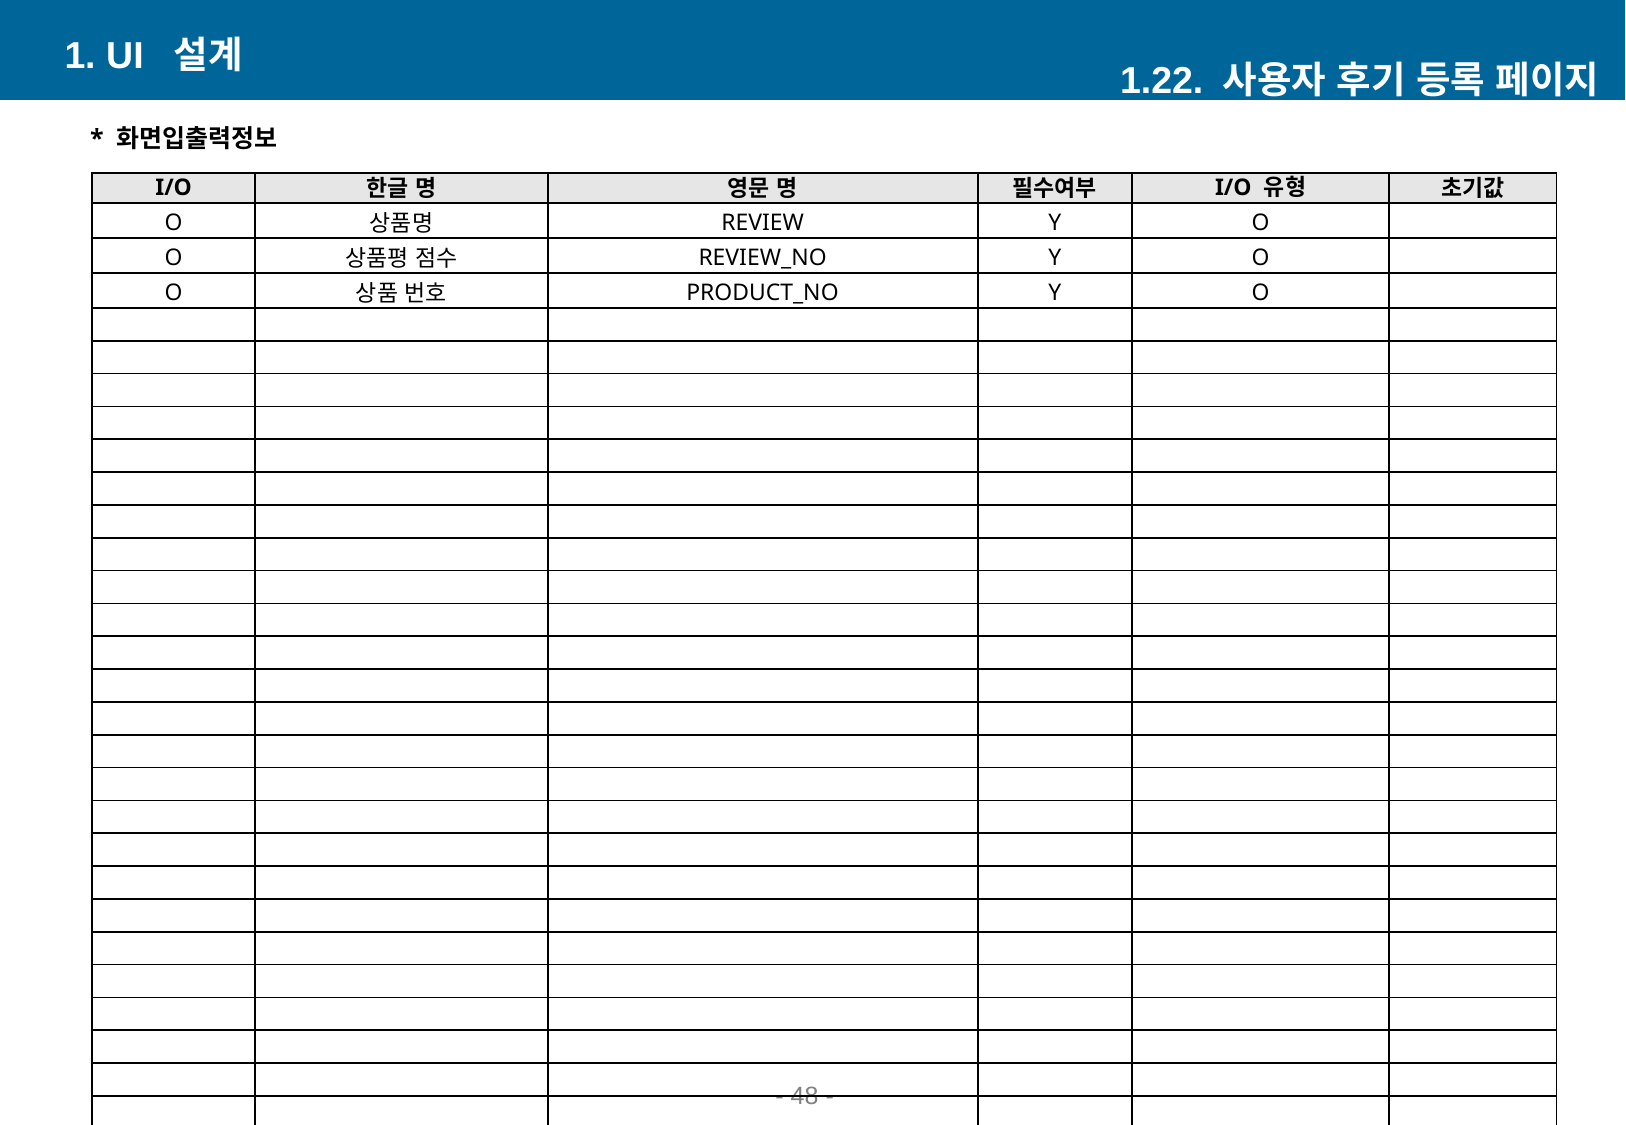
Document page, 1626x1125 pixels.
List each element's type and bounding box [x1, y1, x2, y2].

table_cell [1390, 1031, 1556, 1062]
table_cell [256, 407, 547, 438]
table_cell [549, 933, 977, 964]
table_cell [979, 768, 1131, 800]
table_cell [549, 1097, 977, 1125]
table_header [549, 174, 977, 202]
table_cell [93, 274, 254, 307]
table_cell [256, 539, 547, 570]
table_cell [1390, 670, 1556, 701]
table_cell [549, 309, 977, 340]
table_cell [549, 204, 977, 237]
table_cell [1390, 440, 1556, 471]
table_cell [979, 239, 1131, 272]
table_header [93, 174, 254, 202]
table_cell [1133, 204, 1388, 237]
table_cell [1390, 736, 1556, 767]
table_cell [1390, 239, 1556, 272]
table_cell [93, 998, 254, 1029]
table_cell [256, 965, 547, 997]
table_cell [93, 933, 254, 964]
table_cell [1133, 473, 1388, 504]
table_cell [979, 374, 1131, 406]
table_cell [1390, 1097, 1556, 1125]
table_cell [93, 1097, 254, 1125]
table_cell [979, 407, 1131, 438]
table_header [1133, 174, 1388, 202]
text_box [49, 28, 707, 79]
table_cell [1390, 204, 1556, 237]
table_cell [1390, 1064, 1556, 1095]
table_cell [549, 407, 977, 438]
table_cell [979, 571, 1131, 603]
table_cell [256, 604, 547, 635]
table_cell [549, 768, 977, 800]
table_cell [256, 274, 547, 307]
table_cell [256, 239, 547, 272]
table_cell [256, 506, 547, 537]
table_cell [979, 1031, 1131, 1062]
table_cell [1133, 768, 1388, 800]
table_cell [256, 801, 547, 832]
table_cell [256, 867, 547, 898]
table_cell [979, 703, 1131, 734]
table_cell [1390, 539, 1556, 570]
table_cell [1133, 965, 1388, 997]
table_cell [1390, 473, 1556, 504]
table_cell [93, 407, 254, 438]
table_cell [1133, 801, 1388, 832]
table_cell [1133, 736, 1388, 767]
table_cell [979, 274, 1131, 307]
table_cell [549, 1064, 977, 1095]
table_cell [979, 604, 1131, 635]
table_cell [93, 342, 254, 373]
table_cell [1133, 1031, 1388, 1062]
table_cell [1390, 965, 1556, 997]
table_cell [93, 239, 254, 272]
table_cell [979, 834, 1131, 865]
table_cell [549, 239, 977, 272]
table_cell [549, 703, 977, 734]
table_cell [979, 670, 1131, 701]
table_cell [256, 374, 547, 406]
table_cell [1133, 274, 1388, 307]
table_cell [93, 867, 254, 898]
table_cell [256, 1064, 547, 1095]
table_cell [979, 998, 1131, 1029]
table_cell [1133, 374, 1388, 406]
table_cell [256, 900, 547, 931]
table_cell [1390, 274, 1556, 307]
table_cell [93, 801, 254, 832]
table_cell [1133, 1064, 1388, 1095]
table_cell [1133, 670, 1388, 701]
table_cell [979, 309, 1131, 340]
text_box [968, 53, 1625, 104]
table_cell [1133, 900, 1388, 931]
table_cell [549, 801, 977, 832]
table_cell [1133, 1097, 1388, 1125]
table_cell [549, 1031, 977, 1062]
table_cell [1133, 309, 1388, 340]
table_cell [1390, 834, 1556, 865]
table_cell [256, 342, 547, 373]
table_cell [256, 1031, 547, 1062]
table_cell [1133, 571, 1388, 603]
table_cell [549, 506, 977, 537]
table_cell [93, 834, 254, 865]
table_cell [1390, 506, 1556, 537]
table_cell [93, 506, 254, 537]
table_cell [93, 900, 254, 931]
table_cell [549, 670, 977, 701]
table_cell [979, 1064, 1131, 1095]
table_cell [256, 834, 547, 865]
table_cell [256, 998, 547, 1029]
text_box [75, 115, 292, 161]
table_cell [549, 604, 977, 635]
table_cell [1133, 342, 1388, 373]
table_cell [1133, 933, 1388, 964]
table_cell [549, 867, 977, 898]
table_cell [1390, 374, 1556, 406]
table_cell [1133, 407, 1388, 438]
table_cell [1133, 539, 1388, 570]
table_header [256, 174, 547, 202]
table_cell [93, 604, 254, 635]
table_cell [1390, 900, 1556, 931]
table_cell [93, 309, 254, 340]
table_cell [979, 965, 1131, 997]
table_cell [549, 440, 977, 471]
table_cell [549, 736, 977, 767]
table_cell [979, 867, 1131, 898]
table_cell [1390, 407, 1556, 438]
table_cell [549, 965, 977, 997]
table_cell [1133, 703, 1388, 734]
table_cell [1390, 309, 1556, 340]
table_cell [979, 933, 1131, 964]
table_cell [979, 342, 1131, 373]
table_cell [256, 703, 547, 734]
table_cell [256, 309, 547, 340]
table_cell [979, 736, 1131, 767]
table_cell [93, 539, 254, 570]
table_cell [1133, 637, 1388, 668]
table_cell [1133, 867, 1388, 898]
table_cell [93, 703, 254, 734]
table_cell [93, 374, 254, 406]
table_cell [93, 571, 254, 603]
table_cell [979, 473, 1131, 504]
table_cell [1133, 440, 1388, 471]
table_cell [256, 571, 547, 603]
table_cell [1133, 604, 1388, 635]
table_cell [93, 965, 254, 997]
table_cell [979, 801, 1131, 832]
table_cell [1390, 998, 1556, 1029]
table_header [979, 174, 1131, 202]
table_cell [1390, 703, 1556, 734]
table_cell [549, 834, 977, 865]
table_cell [1390, 604, 1556, 635]
table_cell [93, 1031, 254, 1062]
table_cell [93, 440, 254, 471]
table_cell [93, 204, 254, 237]
table_cell [93, 1064, 254, 1095]
table_cell [1133, 506, 1388, 537]
table_cell [549, 473, 977, 504]
table_cell [979, 506, 1131, 537]
table_cell [549, 342, 977, 373]
table_cell [1133, 834, 1388, 865]
table_cell [256, 768, 547, 800]
table_cell [256, 1097, 547, 1125]
table_cell [549, 637, 977, 668]
table_cell [93, 473, 254, 504]
table_cell [1390, 933, 1556, 964]
table_cell [1390, 768, 1556, 800]
table_cell [1390, 801, 1556, 832]
table_cell [979, 440, 1131, 471]
table_cell [549, 274, 977, 307]
table_cell [549, 571, 977, 603]
table_cell [256, 440, 547, 471]
table_cell [979, 637, 1131, 668]
table_cell [93, 670, 254, 701]
table_header [1390, 174, 1556, 202]
table_cell [1390, 571, 1556, 603]
table_cell [549, 900, 977, 931]
table_cell [256, 670, 547, 701]
table_cell [1390, 637, 1556, 668]
table_cell [979, 539, 1131, 570]
table_cell [979, 900, 1131, 931]
table_cell [256, 933, 547, 964]
table_cell [549, 374, 977, 406]
table_cell [1133, 239, 1388, 272]
table_cell [549, 998, 977, 1029]
table_cell [256, 637, 547, 668]
table_cell [1390, 342, 1556, 373]
table_cell [256, 204, 547, 237]
table_cell [979, 204, 1131, 237]
table_cell [1133, 998, 1388, 1029]
table_cell [549, 539, 977, 570]
table_cell [1390, 867, 1556, 898]
table_cell [979, 1097, 1131, 1125]
table_cell [256, 473, 547, 504]
table_cell [93, 736, 254, 767]
table_cell [256, 736, 547, 767]
table_cell [93, 768, 254, 800]
table_cell [93, 637, 254, 668]
